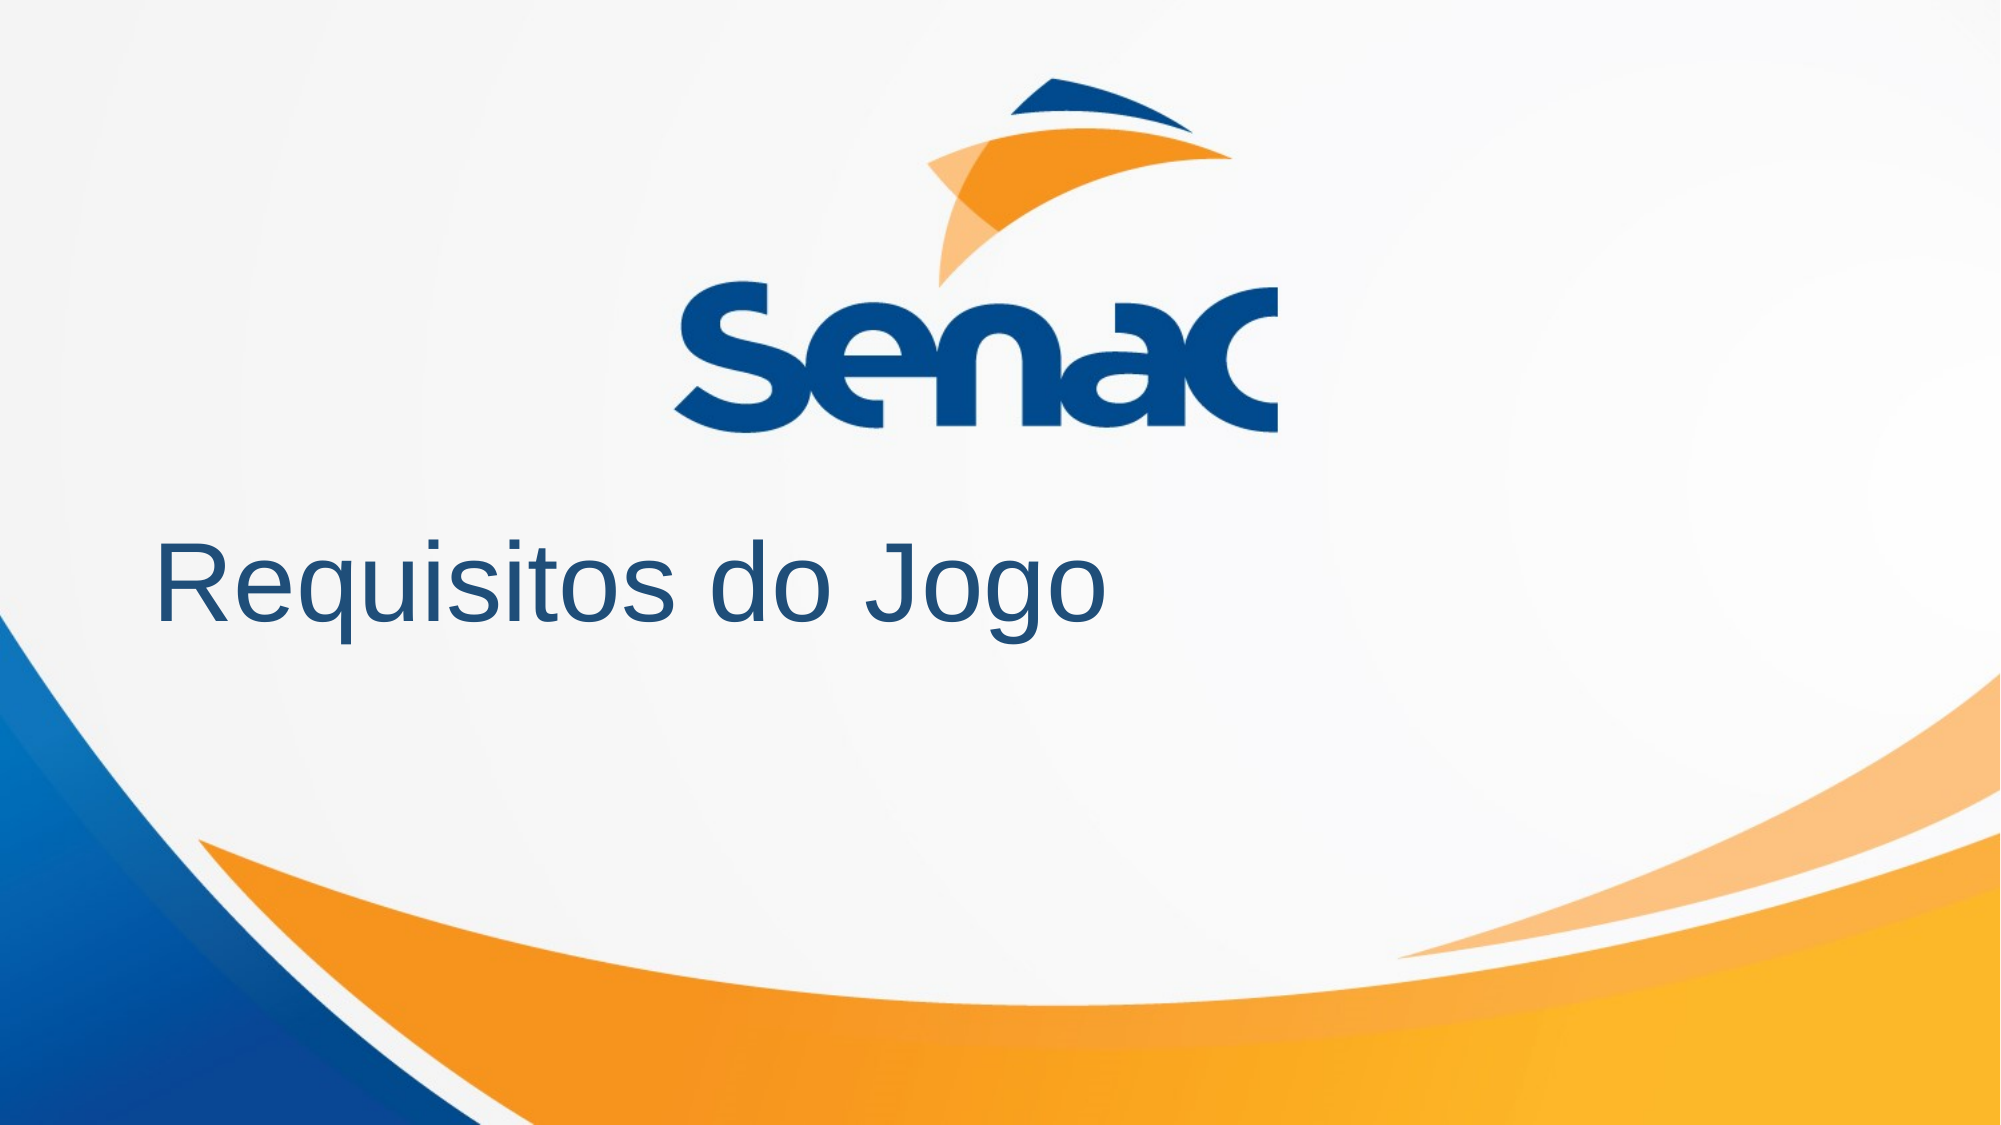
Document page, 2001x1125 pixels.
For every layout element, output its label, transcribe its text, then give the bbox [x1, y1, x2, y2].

title Requisitos do Jogo [137, 84, 1863, 654]
picture [0, 0, 2001, 1125]
